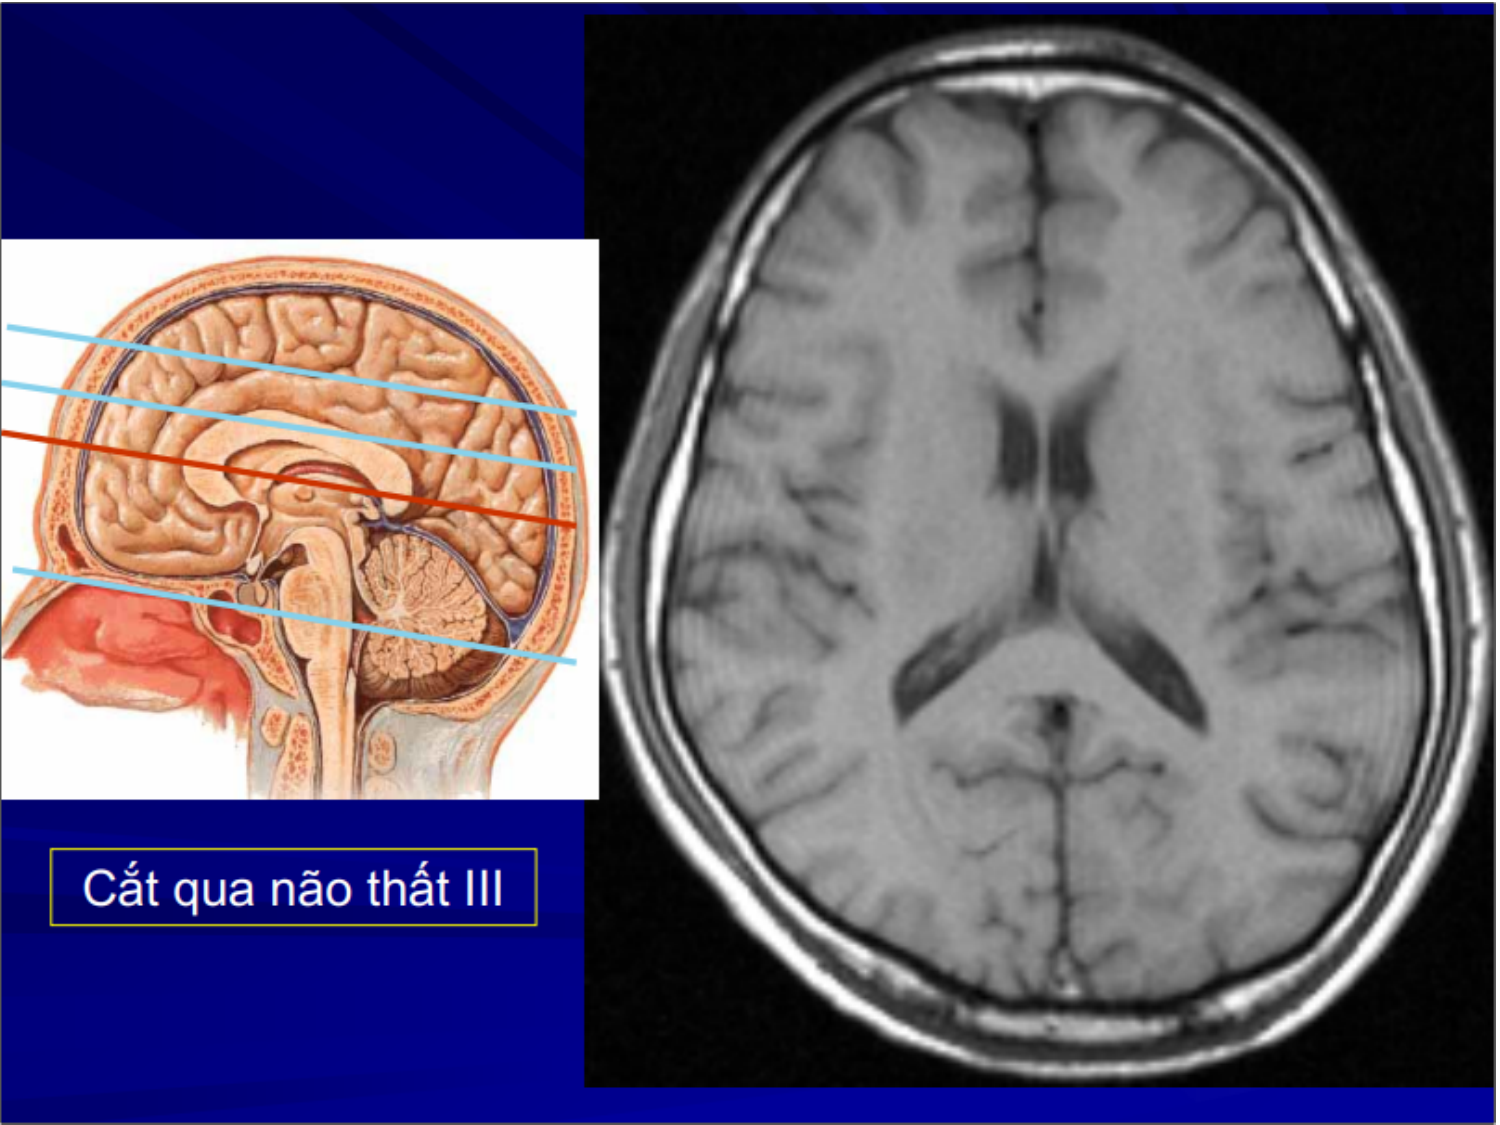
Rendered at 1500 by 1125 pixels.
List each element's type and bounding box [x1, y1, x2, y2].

list [0, 2, 1496, 1125]
